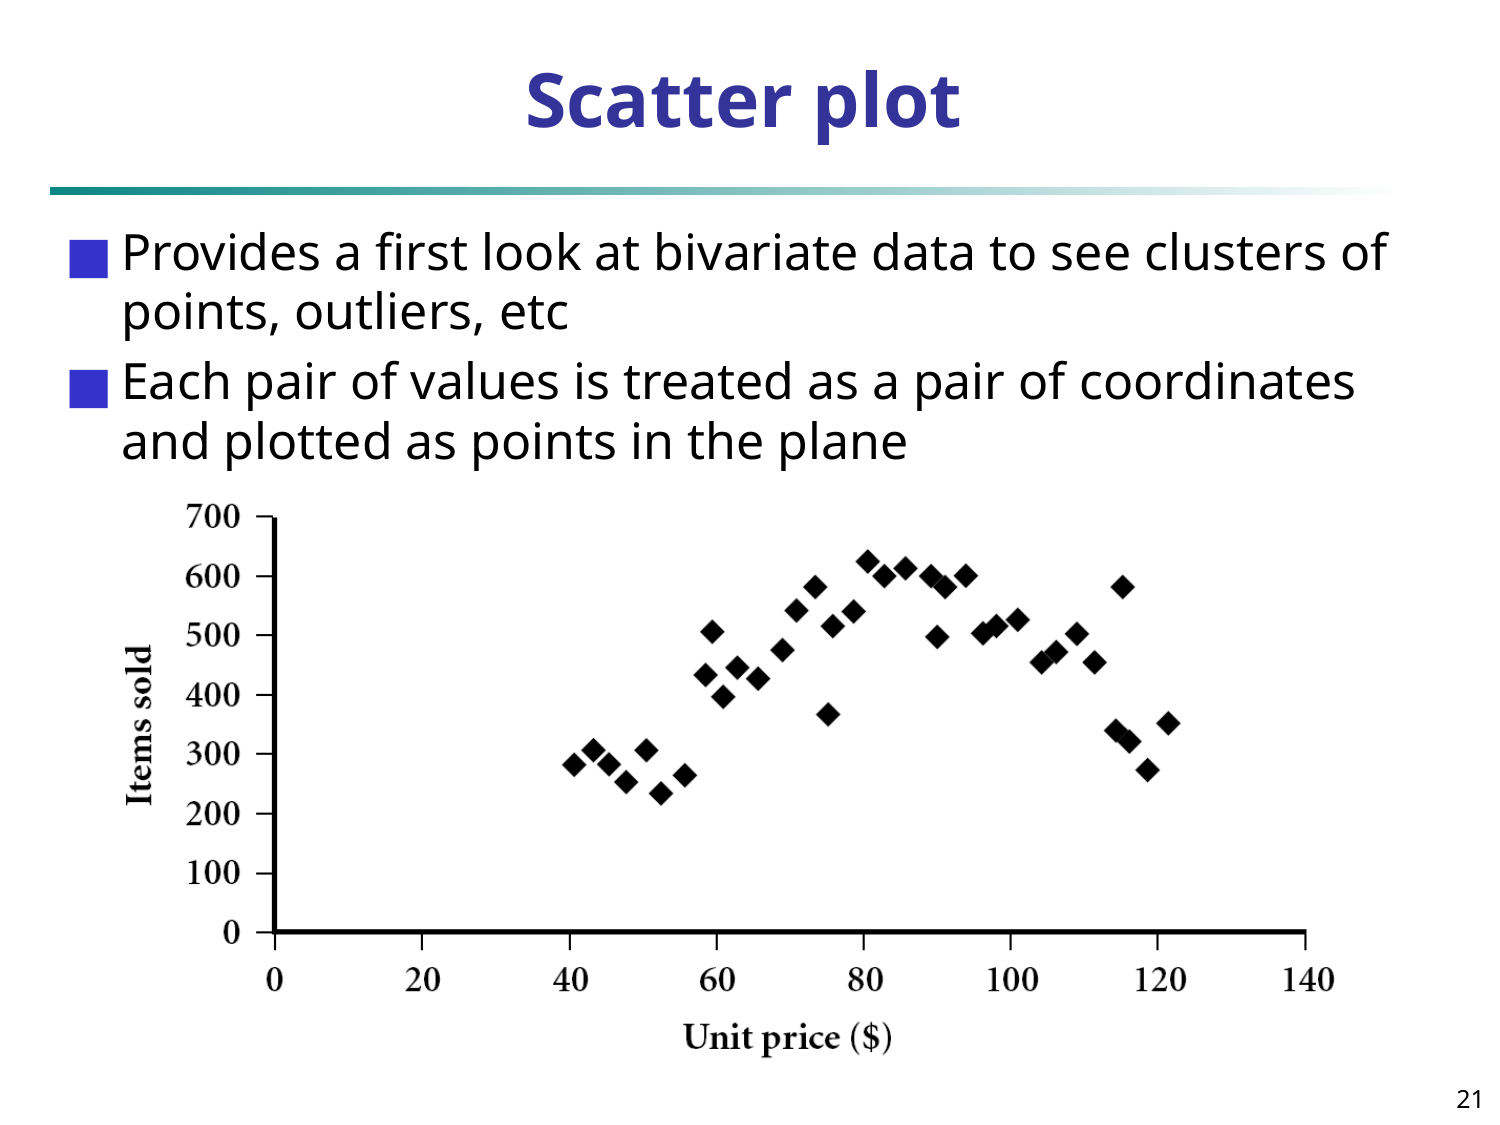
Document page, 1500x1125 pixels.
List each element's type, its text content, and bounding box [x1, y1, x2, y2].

list Provides a first look at bivariate data to see clusters of points, outliers, etc Each pair of values is treated as a pair of coordinates and plotted as points in the plane [50, 212, 1425, 505]
picture [124, 487, 1338, 1070]
text_box ‹#› [1187, 1062, 1500, 1125]
title Scatter plot [24, 50, 1463, 150]
